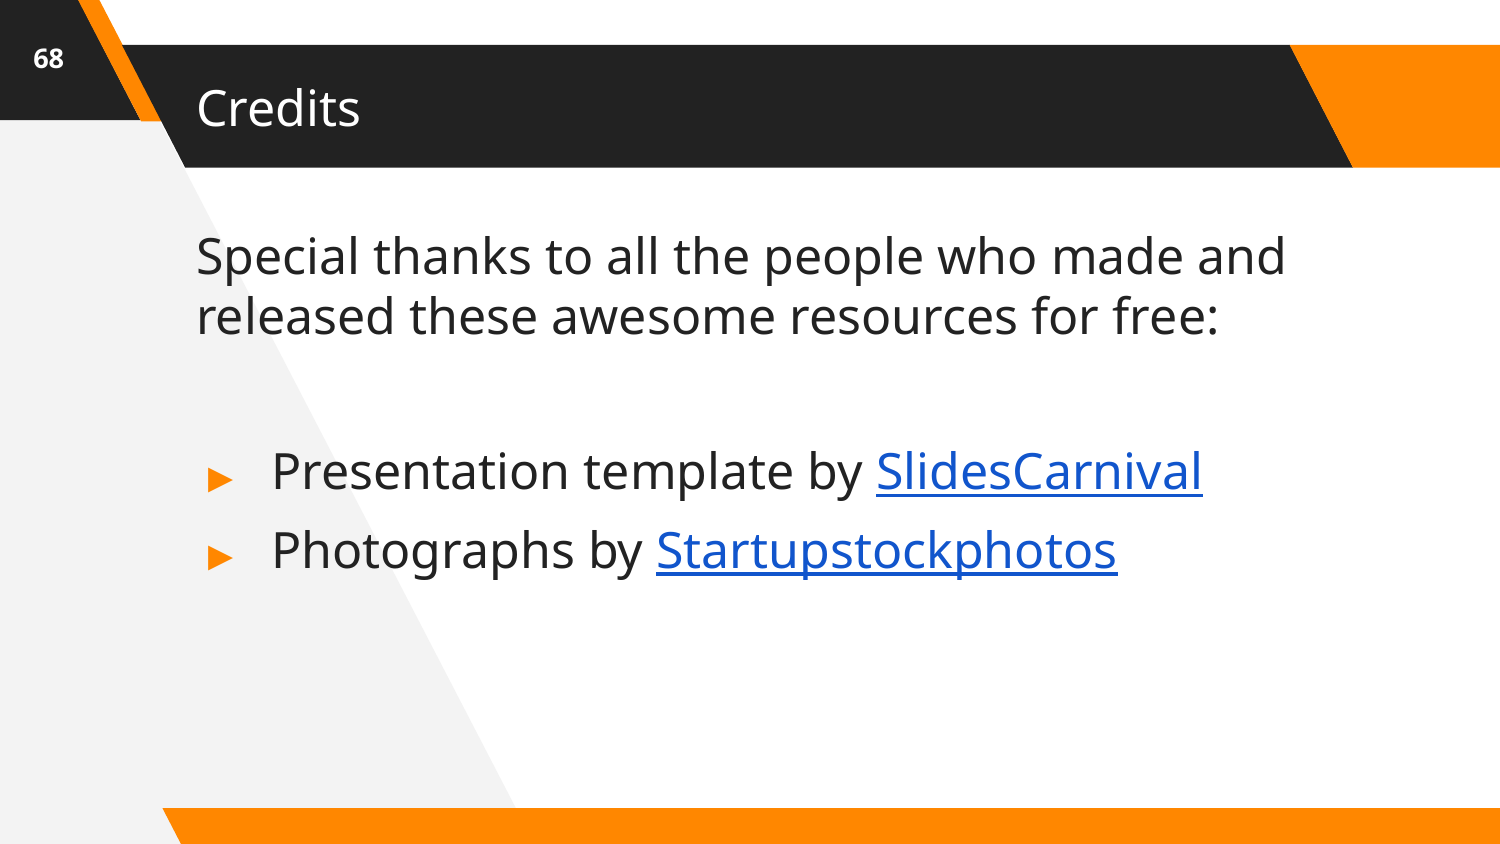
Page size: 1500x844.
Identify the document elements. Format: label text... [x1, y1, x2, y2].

slide_number 68 [0, 0, 98, 121]
title Credits [181, 45, 1285, 169]
list Special thanks to all the people who made and released these awesome resources for free: Presentation template by SlidesCarnival Photographs by Startupstockphotos [181, 209, 1425, 808]
